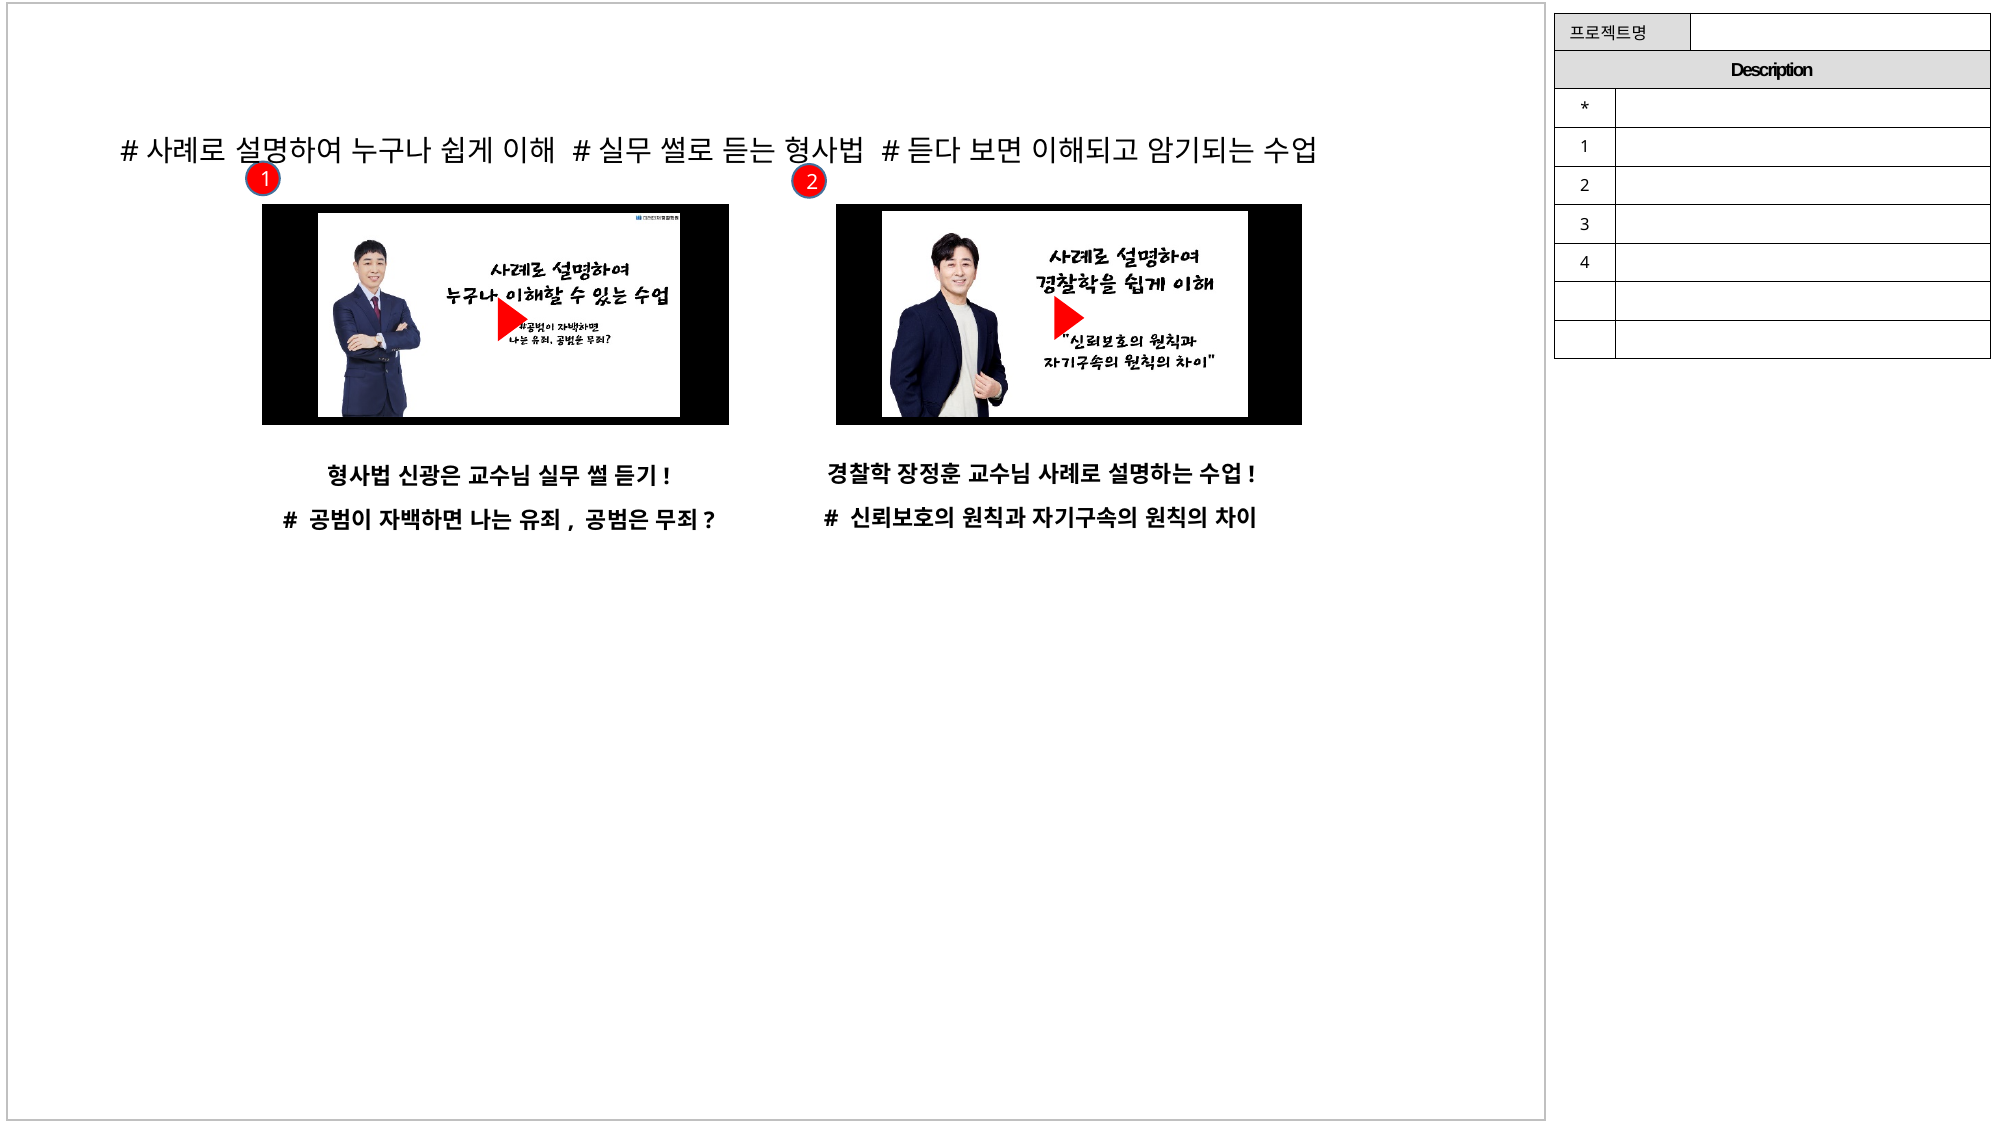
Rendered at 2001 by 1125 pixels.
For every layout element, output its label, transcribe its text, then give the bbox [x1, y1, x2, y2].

text_box 2 [791, 176, 827, 199]
table_cell [1555, 282, 1615, 320]
table_cell 2 [1555, 167, 1615, 204]
table_cell [1616, 89, 1990, 127]
table_cell Description [1555, 51, 1990, 88]
text_box 형사법 신광은 교수님 실무 썰 듣기! # 공범이 자백하면 나는 유죄, 공범은 무죄? [266, 437, 732, 541]
table_cell [1555, 321, 1615, 358]
text_box 경찰학 장정훈 교수님 사례로 설명하는 수업! # 신뢰보호의 원칙과 자기구속의 원칙의 차이 [781, 435, 1302, 539]
table_cell 1 [1555, 128, 1615, 166]
text_box #사례로 설명하여 누구나 쉽게 이해 #실무 썰로 듣는 형사법 #듣다 보면 이해되고 암기되는 수업 [105, 125, 1523, 176]
table_cell [1616, 205, 1990, 243]
text_box [836, 204, 1302, 425]
text_box 1 [245, 176, 281, 197]
text_box [262, 204, 729, 425]
table_cell [1616, 321, 1990, 358]
table_cell 3 [1555, 205, 1615, 243]
table_cell [1616, 282, 1990, 320]
picture [882, 211, 1248, 417]
table_cell 4 [1555, 244, 1615, 281]
table_header [1691, 14, 1990, 50]
table_cell [1616, 167, 1990, 204]
table_header 프로젝트명 [1555, 14, 1690, 50]
picture [318, 213, 680, 417]
table_cell * [1555, 89, 1615, 127]
table_cell [1616, 128, 1990, 166]
table_cell [1616, 244, 1990, 281]
